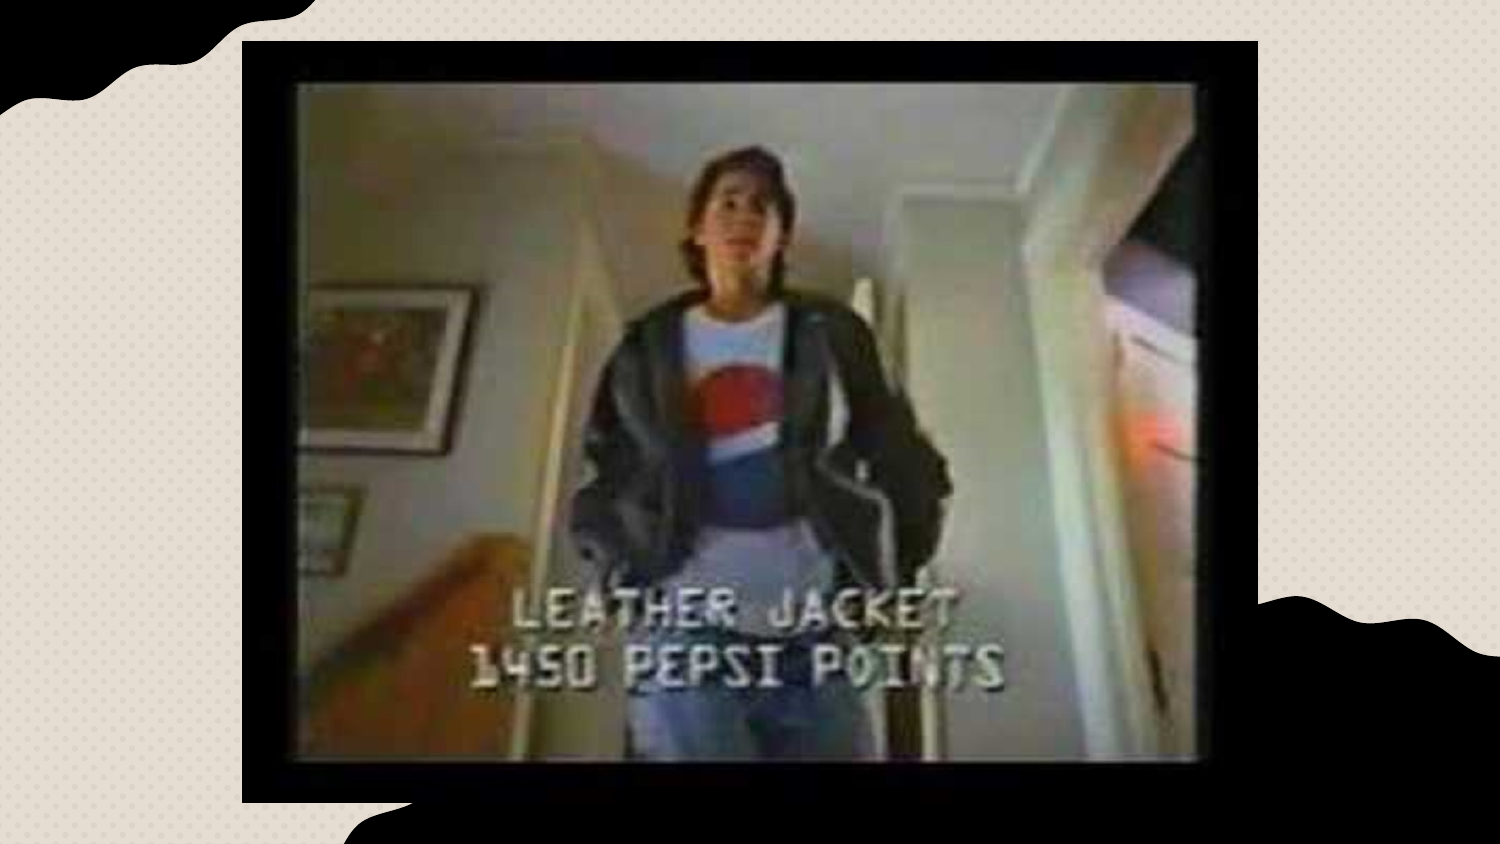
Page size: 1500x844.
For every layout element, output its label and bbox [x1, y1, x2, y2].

text_box [241, 40, 1259, 804]
